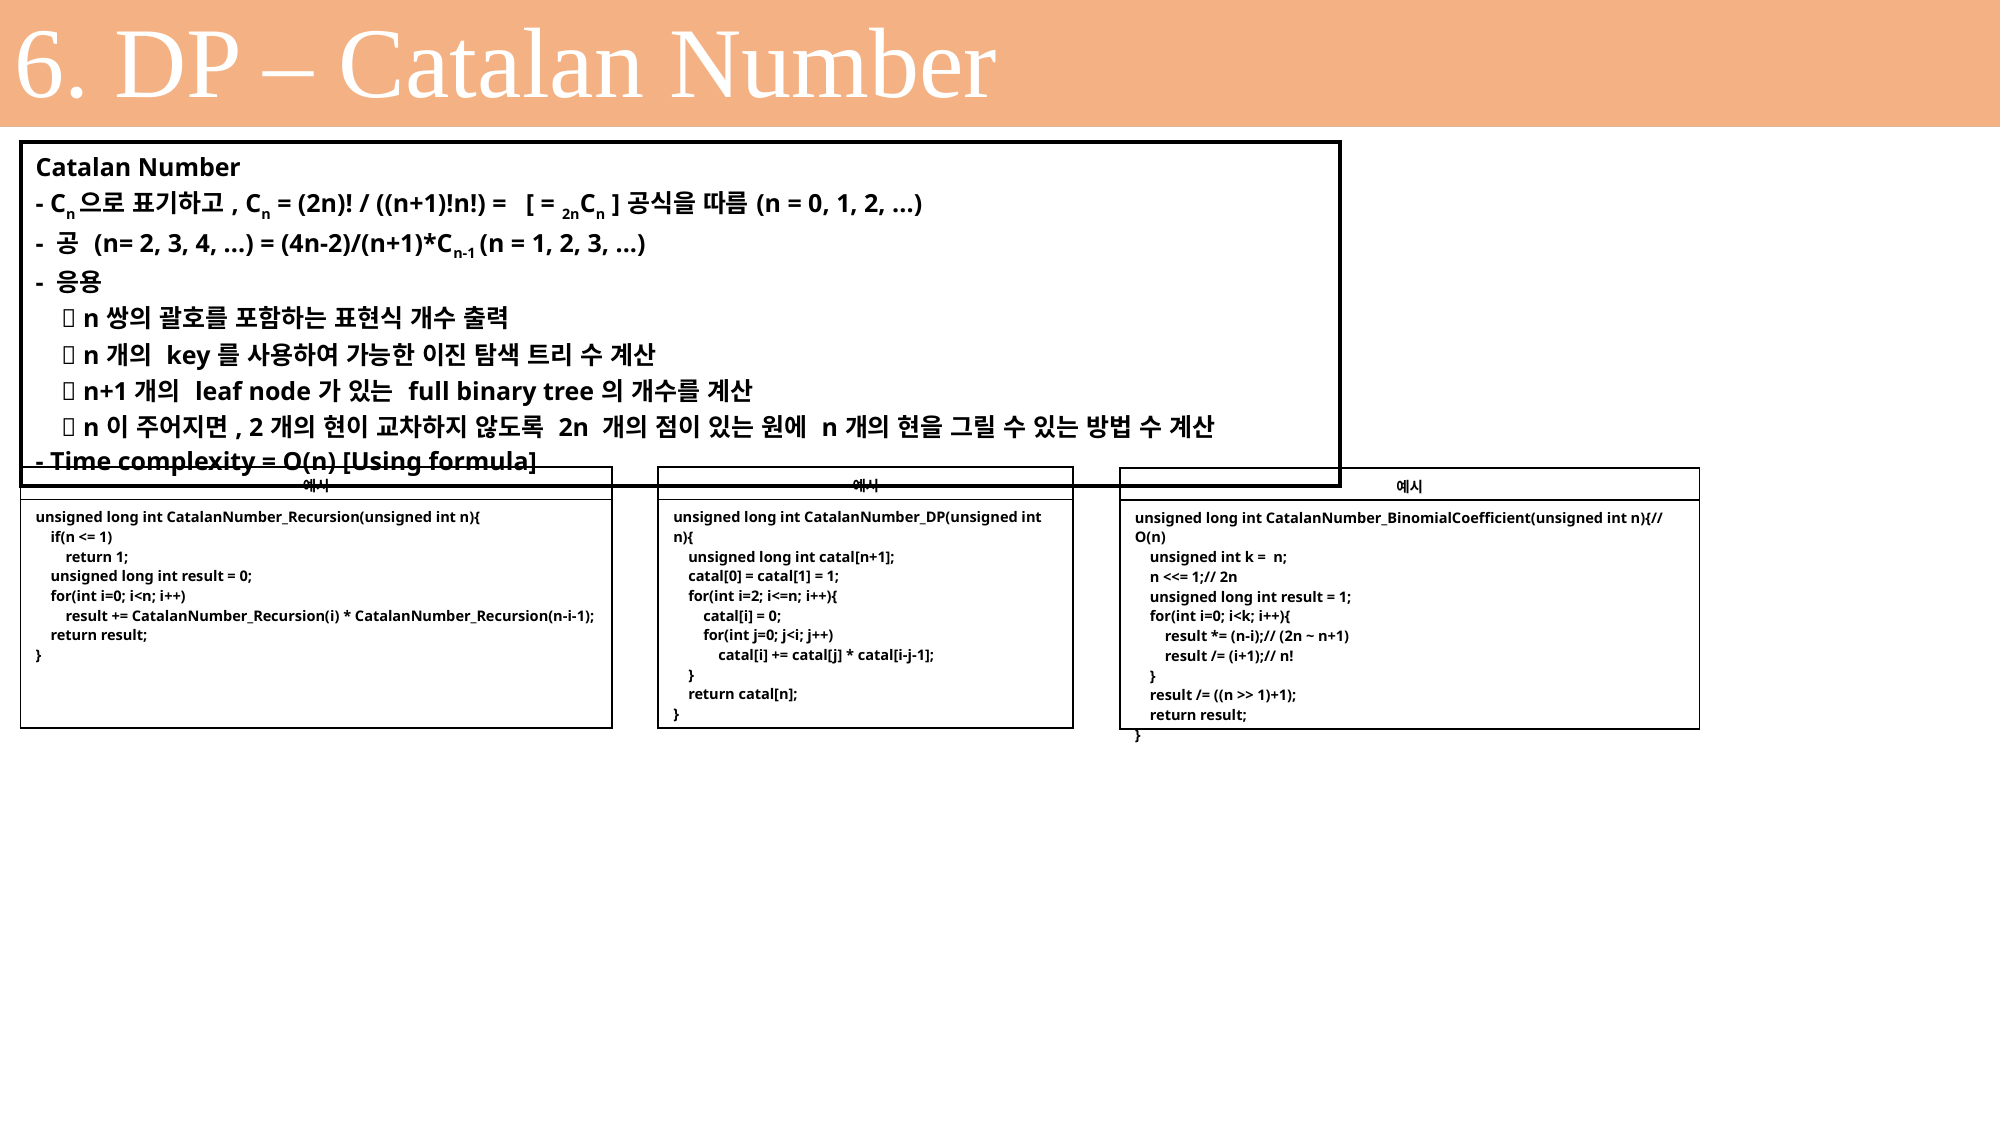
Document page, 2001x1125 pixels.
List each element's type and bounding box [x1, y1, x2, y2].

table_cell [21, 500, 611, 727]
table_cell [1121, 501, 1699, 728]
table_header [659, 468, 1072, 499]
table_header [1121, 469, 1699, 499]
table_header [21, 468, 611, 499]
text_box [0, 0, 2000, 128]
table_cell [659, 500, 1072, 727]
